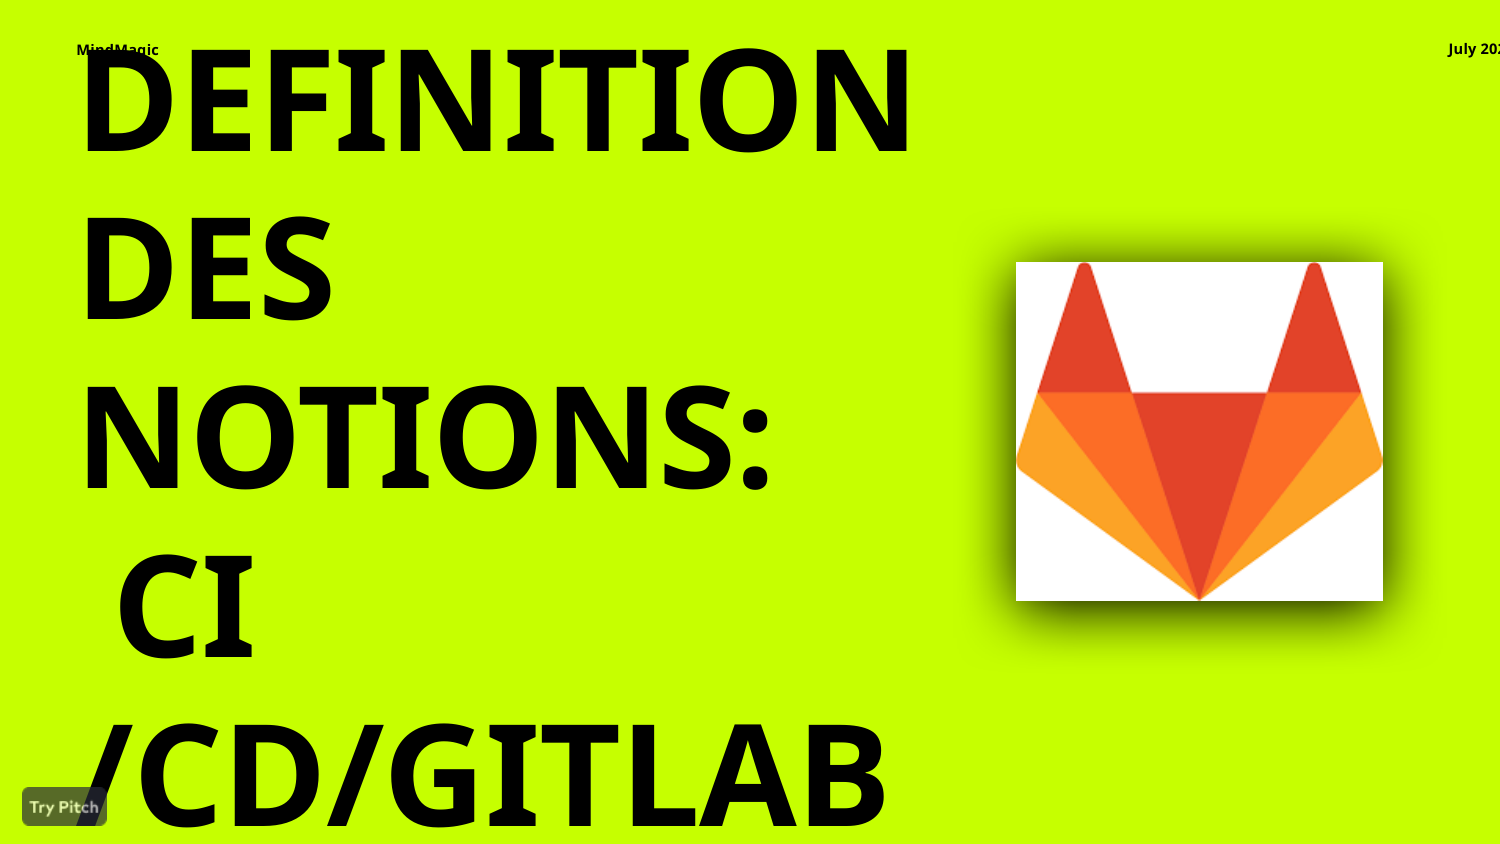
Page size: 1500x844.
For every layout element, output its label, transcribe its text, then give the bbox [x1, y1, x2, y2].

picture [1016, 262, 1383, 601]
text_box July 2024 [914, 35, 1500, 58]
text_box DEFINITION DES NOTIONS: CI /CD/GITLAB [75, 179, 976, 686]
picture [22, 787, 107, 826]
text_box MindMagic [76, 35, 677, 59]
